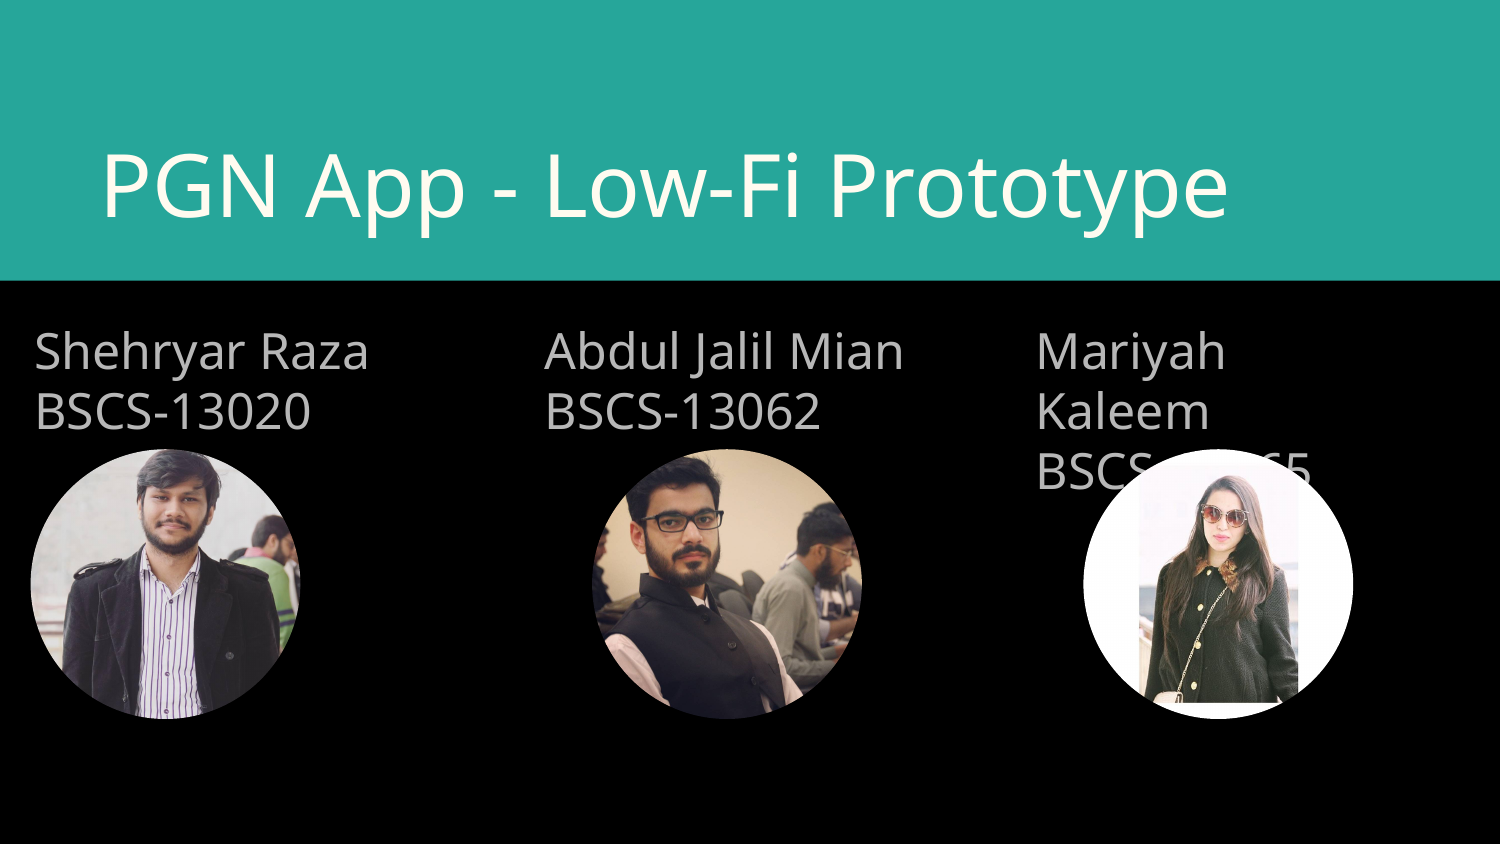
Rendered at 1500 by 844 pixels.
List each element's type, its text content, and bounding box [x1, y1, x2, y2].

picture [30, 448, 301, 720]
subtitle Shehryar Raza BSCS-13020 [19, 304, 393, 434]
subtitle Abdul Jalil Mian BSCS-13062 [529, 304, 925, 434]
title PGN App - Low-Fi Prototype [84, 0, 1416, 250]
picture [591, 448, 863, 720]
picture [1083, 448, 1354, 720]
subtitle Mariyah Kaleem BSCS-13065 [1020, 304, 1416, 434]
